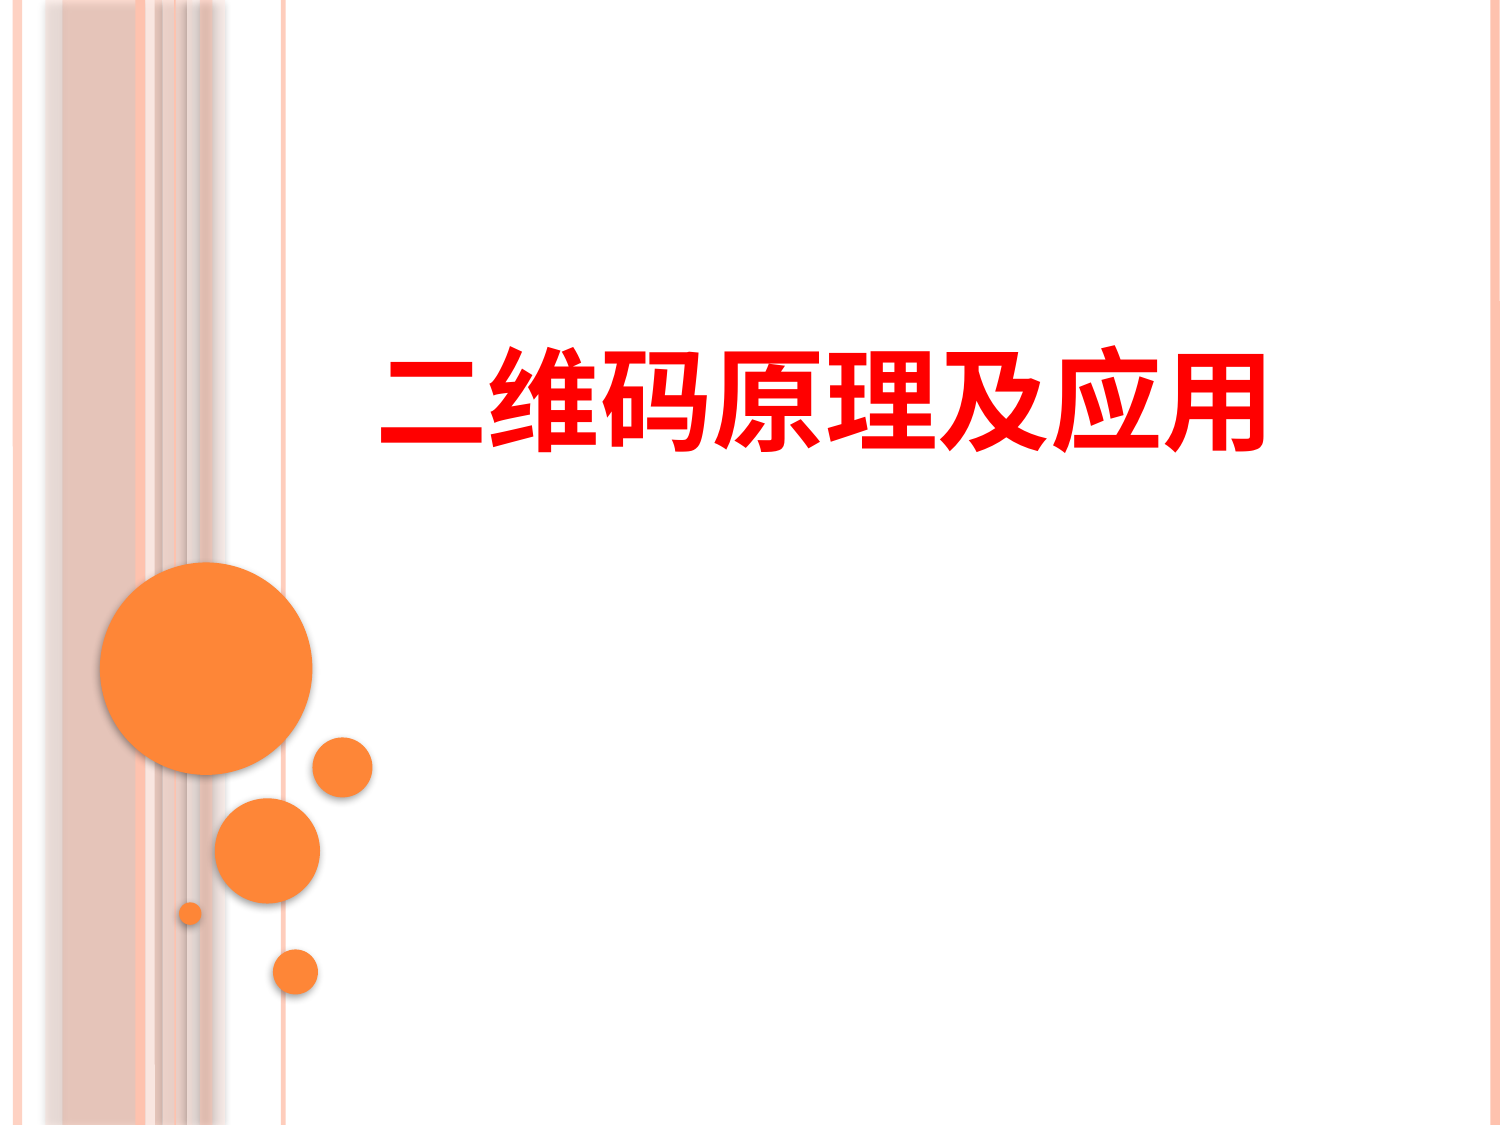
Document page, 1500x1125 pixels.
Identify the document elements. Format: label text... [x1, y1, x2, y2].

title 二维码原理及应用 [360, 231, 1365, 473]
